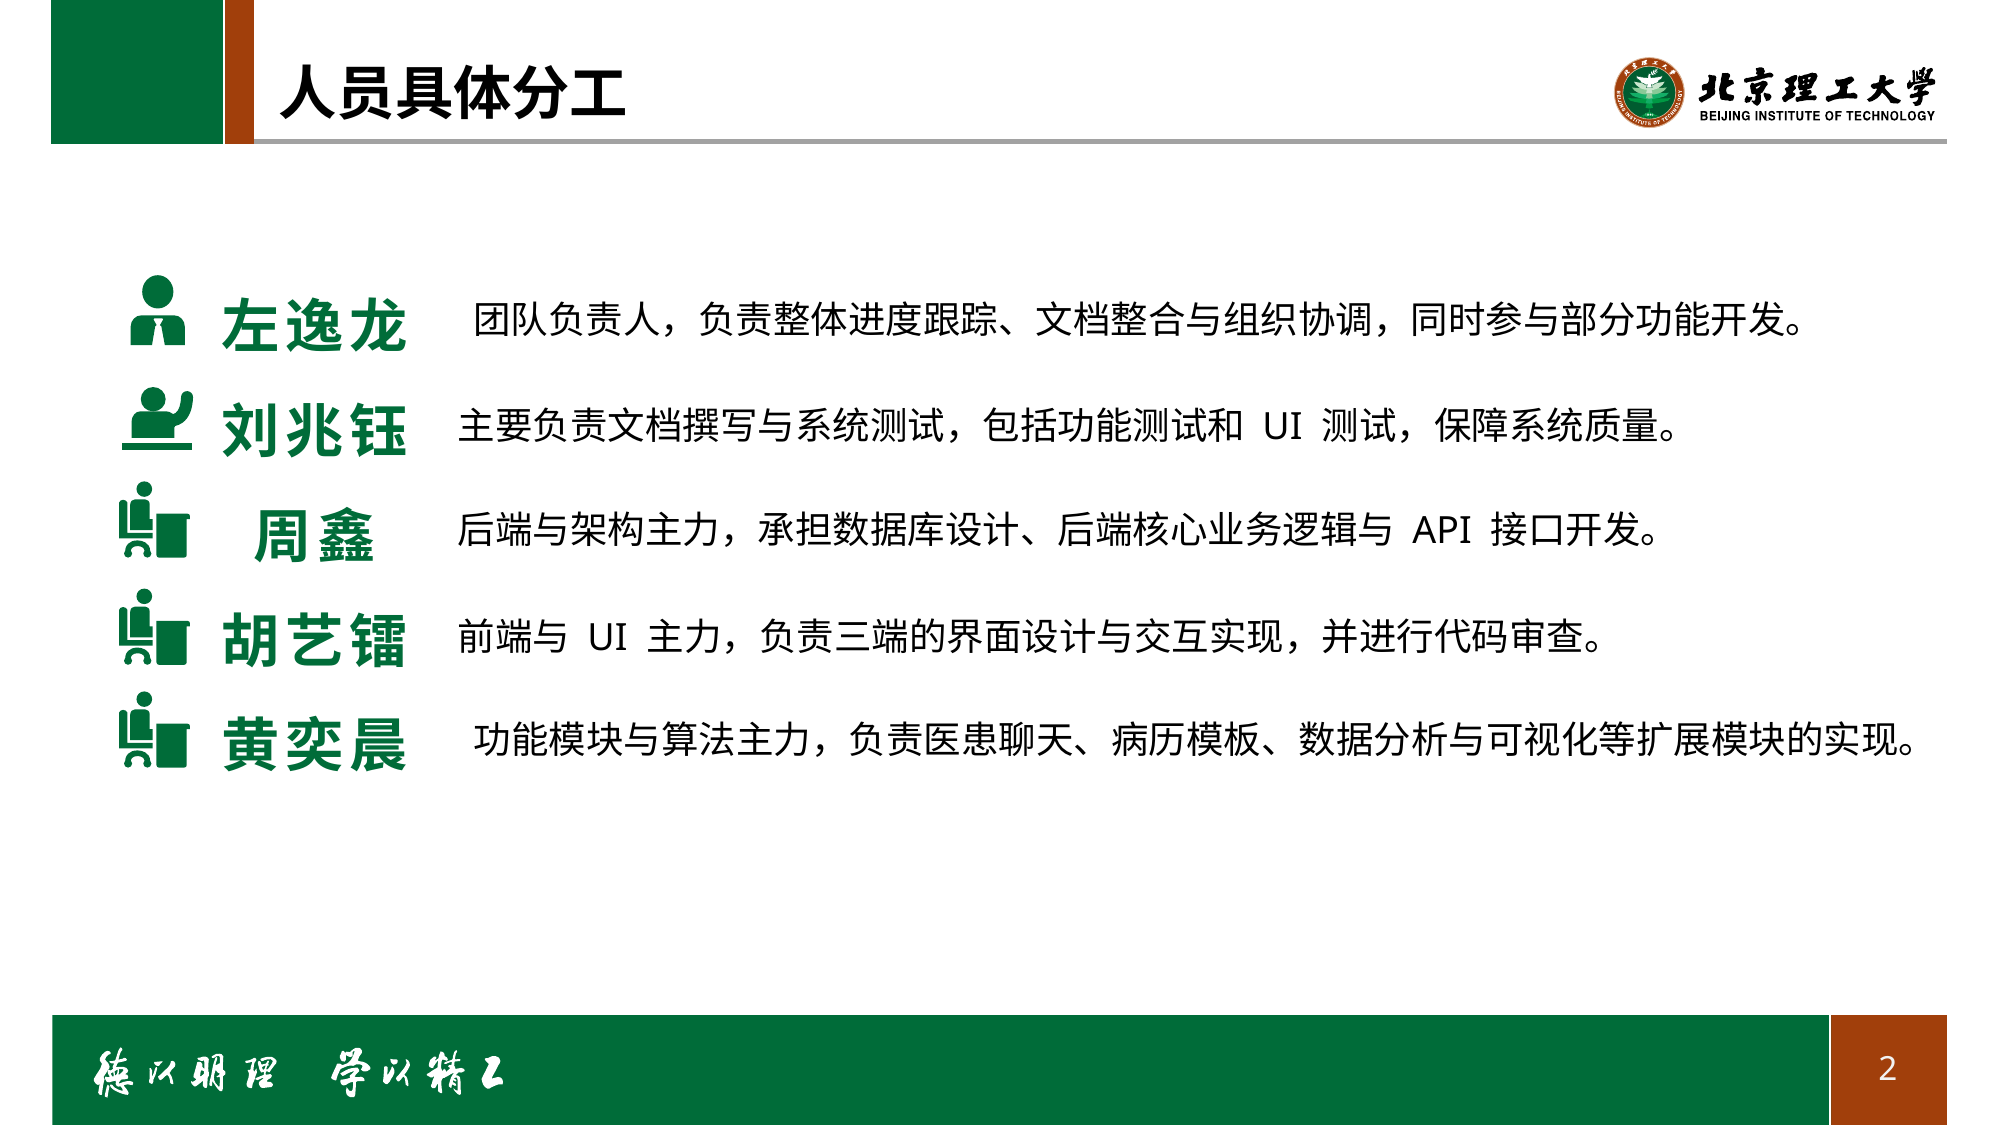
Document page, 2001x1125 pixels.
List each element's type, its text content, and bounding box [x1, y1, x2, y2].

text_box 刘兆钰 [96, 366, 533, 470]
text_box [130, 275, 184, 344]
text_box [119, 481, 188, 558]
text_box 左逸龙 [96, 260, 533, 366]
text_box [122, 386, 192, 450]
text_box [119, 691, 188, 768]
text_box 黄奕晨 [96, 680, 533, 786]
text_box 后端与架构主力，承担数据库设计、后端核心业务逻辑与 API 接口开发。 [442, 485, 2000, 559]
text_box 前端与 UI 主力，负责三端的界面设计与交互实现，并进行代码审查。 [533, 592, 1986, 666]
text_box 胡艺镭 [96, 577, 533, 680]
text_box 团队负责人，负责整体进度跟踪、文档整合与组织协调，同时参与部分功能开发。 [442, 275, 1817, 349]
title 人员具体分工 [263, 56, 1682, 136]
text_box 功能模块与算法主力，负责医患聊天、病历模板、数据分析与可视化等扩展模块的实现。 [533, 695, 1930, 769]
text_box 周鑫 [96, 470, 533, 577]
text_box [119, 588, 188, 665]
text_box 主要负责文档撰写与系统测试，包括功能测试和 UI 测试，保障系统质量。 [442, 380, 1817, 455]
